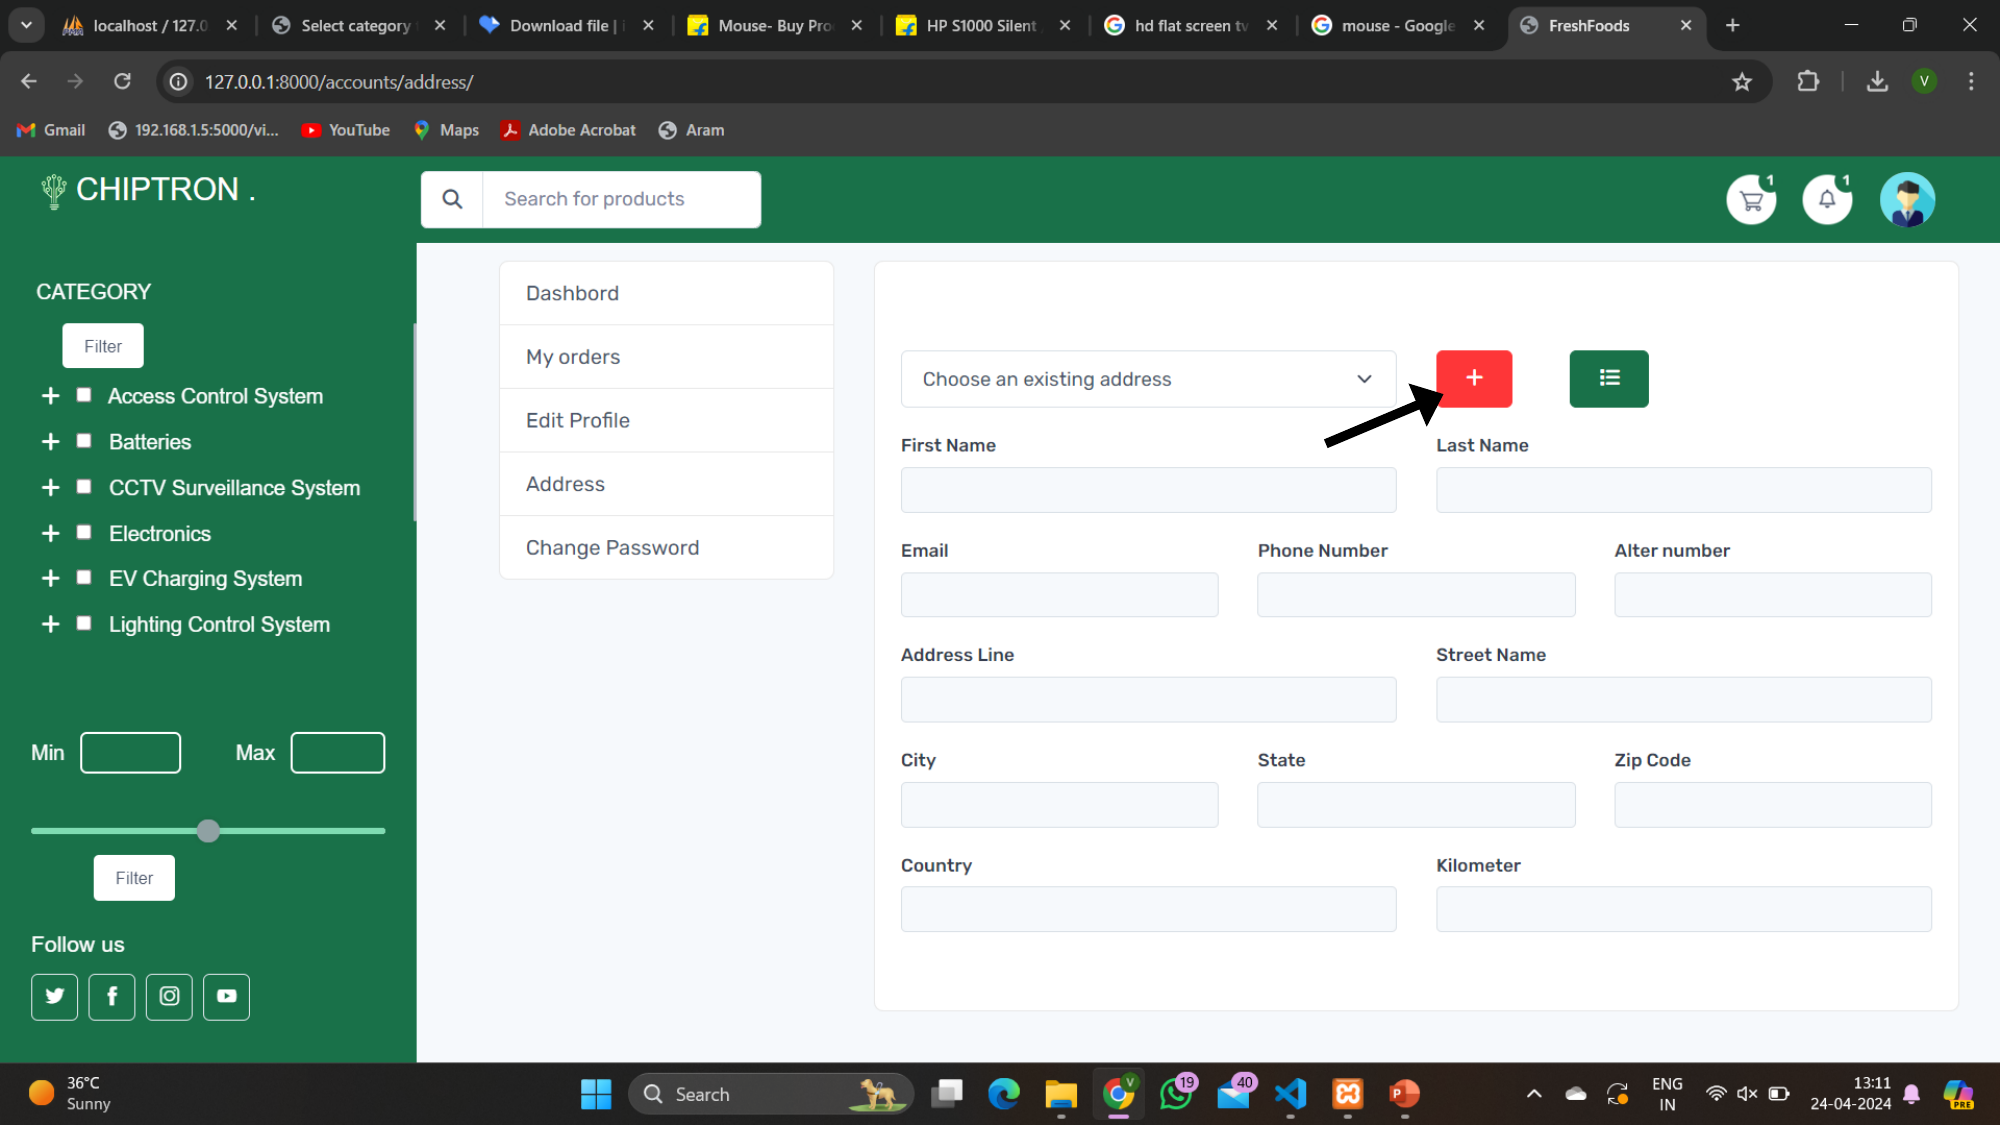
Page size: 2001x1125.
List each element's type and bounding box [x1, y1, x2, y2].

text_box [1325, 394, 1444, 444]
picture [0, 0, 2000, 1125]
